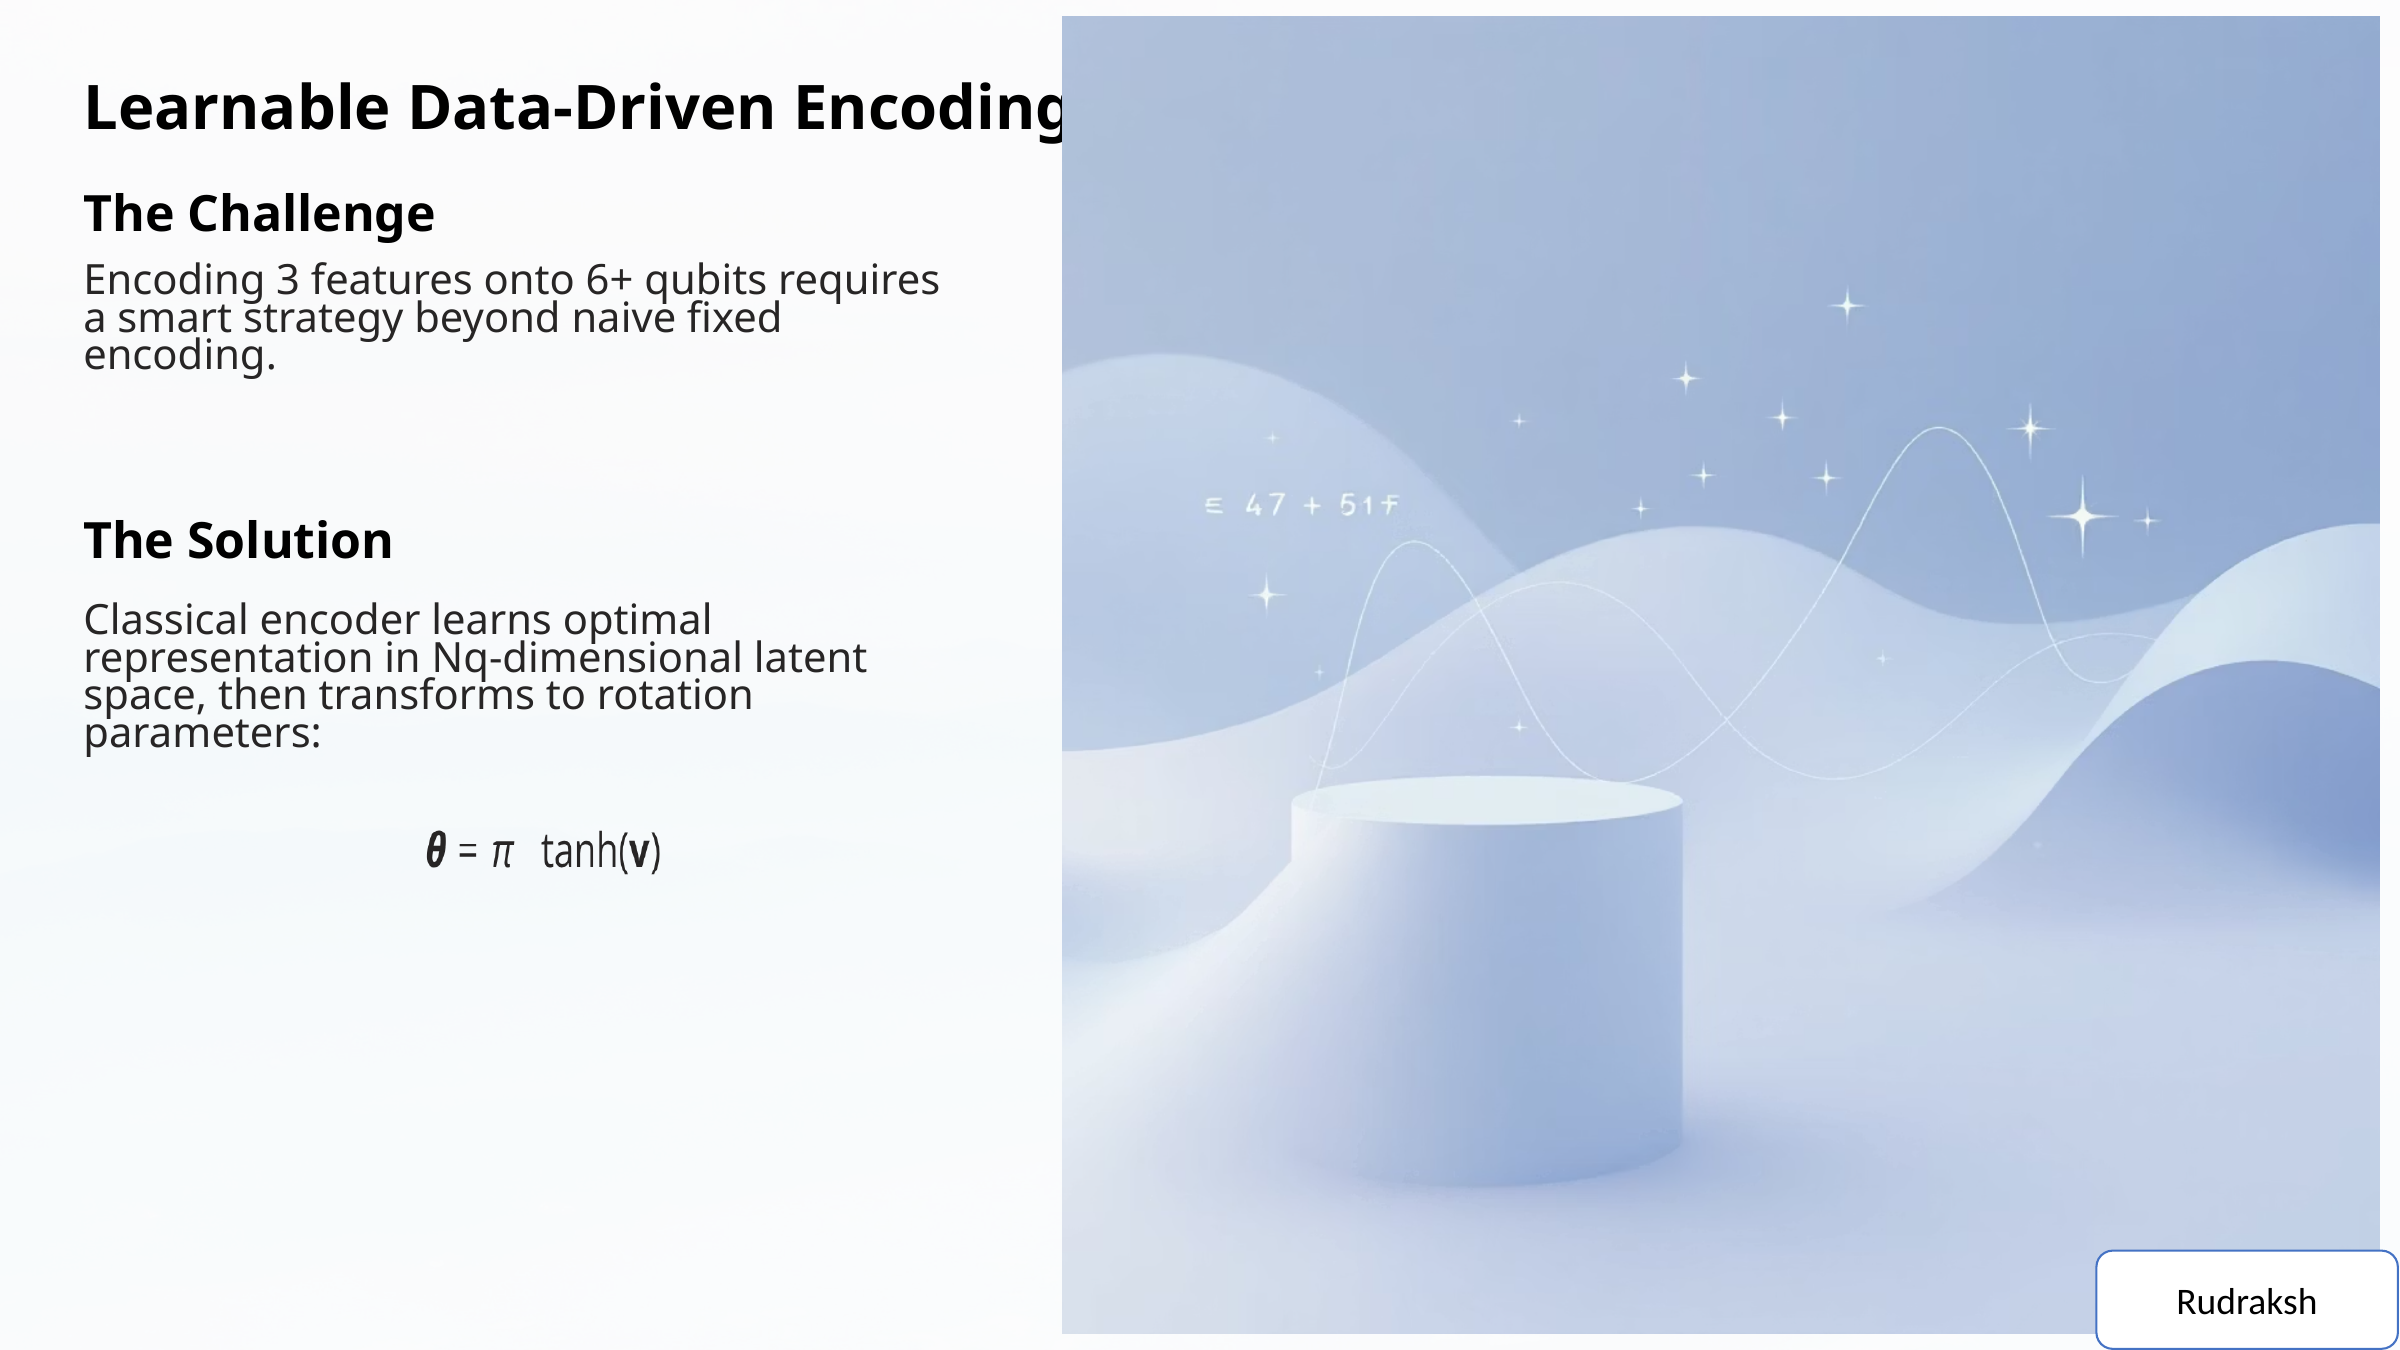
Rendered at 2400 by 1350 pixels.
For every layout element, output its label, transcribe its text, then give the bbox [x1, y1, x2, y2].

text_box Rudraksh [2095, 1249, 2399, 1350]
text_box [83, 534, 942, 576]
text_box Classical encoder learns optimal representation in Nq-dimensional latent space, then transforms to rotation parameters: [83, 605, 942, 682]
text_box The Challenge [83, 202, 435, 265]
text_box Encoding 3 features onto 6+ qubits requires a smart strategy beyond naive fixed encoding. [83, 265, 942, 342]
text_box The Solution [83, 529, 396, 534]
picture [1062, 16, 2380, 1334]
text_box Learnable Data-Driven Encoding [83, 65, 1021, 144]
picture [63, 820, 1021, 883]
